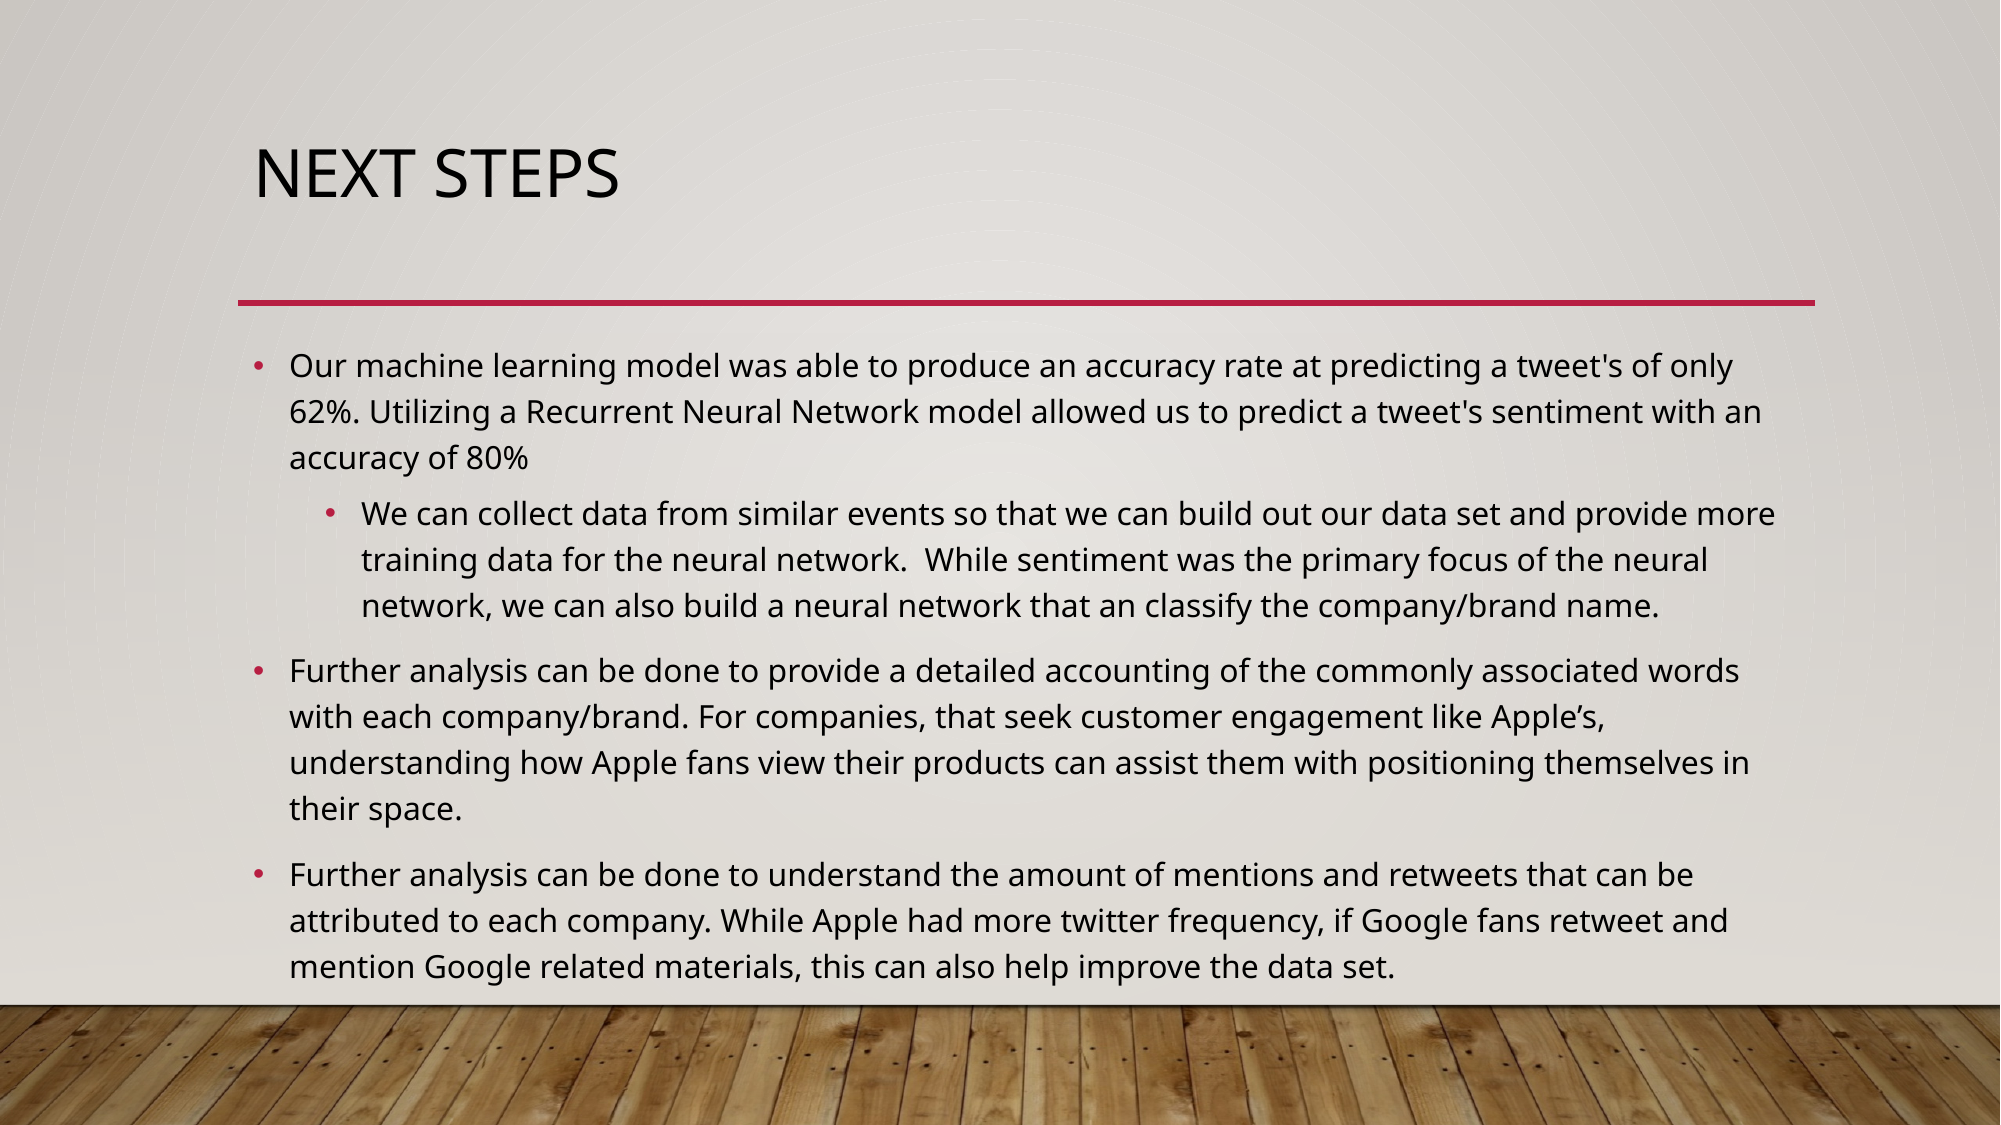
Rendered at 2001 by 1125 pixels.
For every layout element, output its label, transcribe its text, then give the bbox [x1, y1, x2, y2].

title Next Steps [238, 131, 1814, 305]
list Our machine learning model was able to produce an accuracy rate at predicting a tweet's of only 62%. Utilizing a Recurrent Neural Network model allowed us to predict a tweet's sentiment with an accuracy of 80% We can collect data from similar events so that we can build out our data set and provide more training data for the neural network. While sentiment was the primary focus of the neural network, we can also build a neural network that an classify the company/brand name. Further analysis can be done to provide a detailed accounting of the commonly associated words with each company/brand. For companies, that seek customer engagement like Apple’s, understanding how Apple fans view their products can assist them with positioning themselves in their space. Further analysis can be done to understand the amount of mentions and retweets that can be attributed to each company. While Apple had more twitter frequency, if Google fans retweet and mention Google related materials, this can also help improve the data set. [238, 330, 1814, 993]
picture [0, 1005, 2000, 1125]
